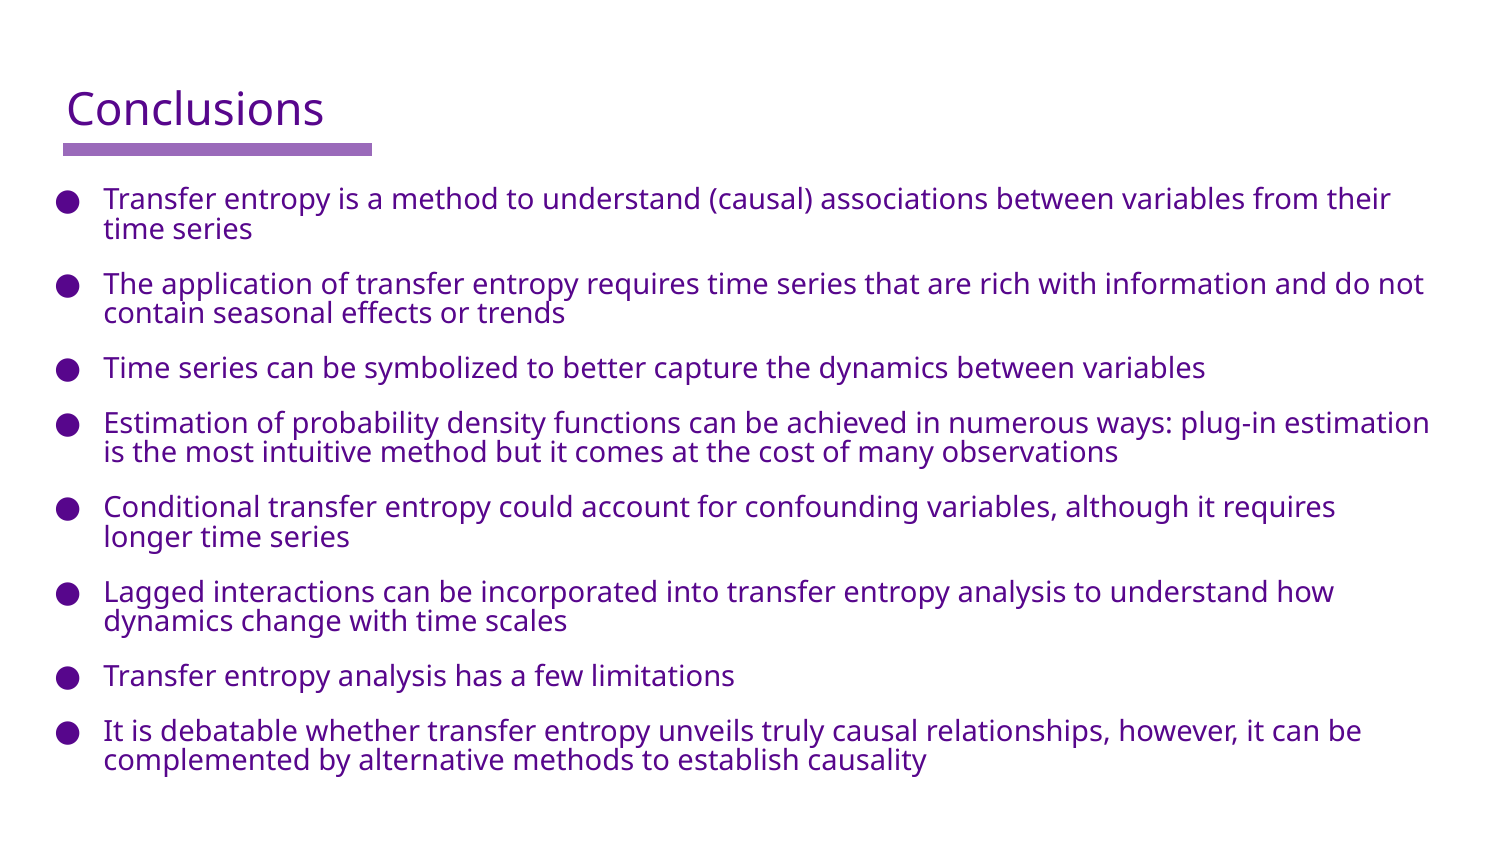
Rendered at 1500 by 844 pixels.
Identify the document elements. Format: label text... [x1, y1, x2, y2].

text_box Transfer entropy is a method to understand (causal) associations between variables from their time series The application of transfer entropy requires time series that are rich with information and do not contain seasonal effects or trends Time series can be symbolized to better capture the dynamics between variables Estimation of probability density functions can be achieved in numerous ways: plug-in estimation is the most intuitive method but it comes at the cost of many observations Conditional transfer entropy could account for confounding variables, although it requires longer time series Lagged interactions can be incorporated into transfer entropy analysis to understand how dynamics change with time scales Transfer entropy analysis has a few limitations It is debatable whether transfer entropy unveils truly causal relationships, however, it can be complemented by alternative methods to establish causality [13, 171, 1449, 720]
title Conclusions [51, 72, 1354, 171]
